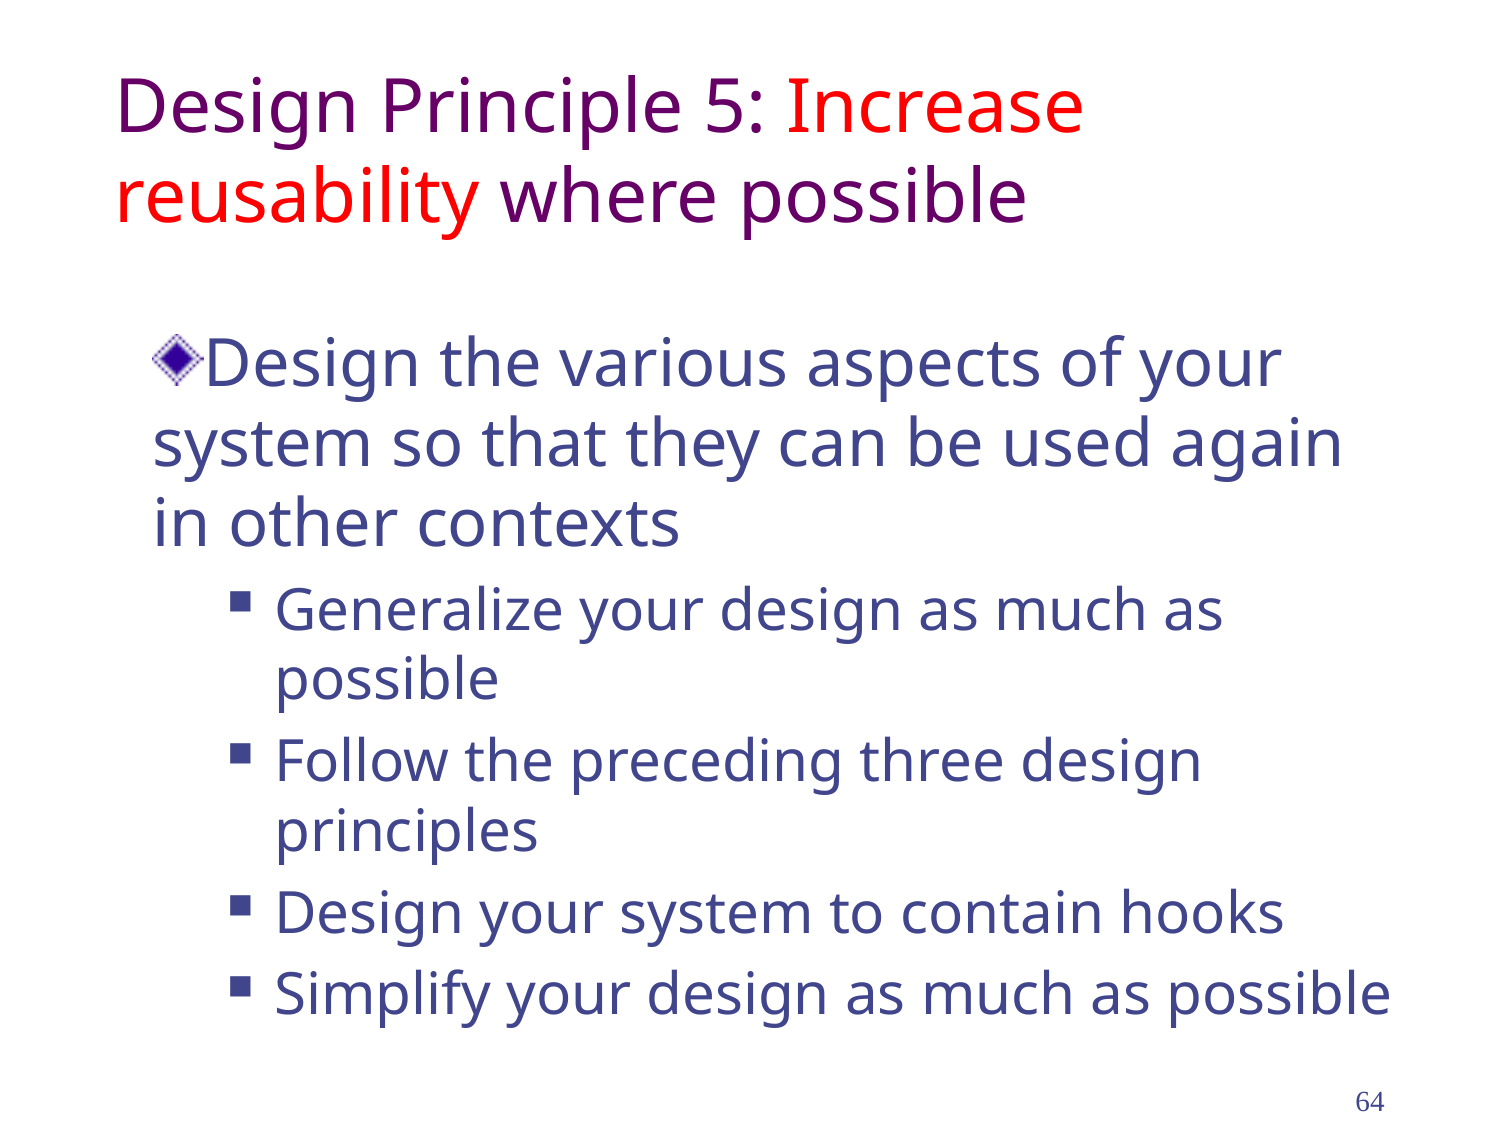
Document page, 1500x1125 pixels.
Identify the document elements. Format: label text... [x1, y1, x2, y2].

list Design the various aspects of your system so that they can be used again in other contexts Generalize your design as much as possible Follow the preceding three design principles Design your system to contain hooks Simplify your design as much as possible [137, 312, 1413, 988]
slide_number 64 [1325, 1050, 1400, 1125]
picture [152, 334, 204, 386]
title Design Principle 5: Increase reusability where possible [99, 50, 1375, 238]
